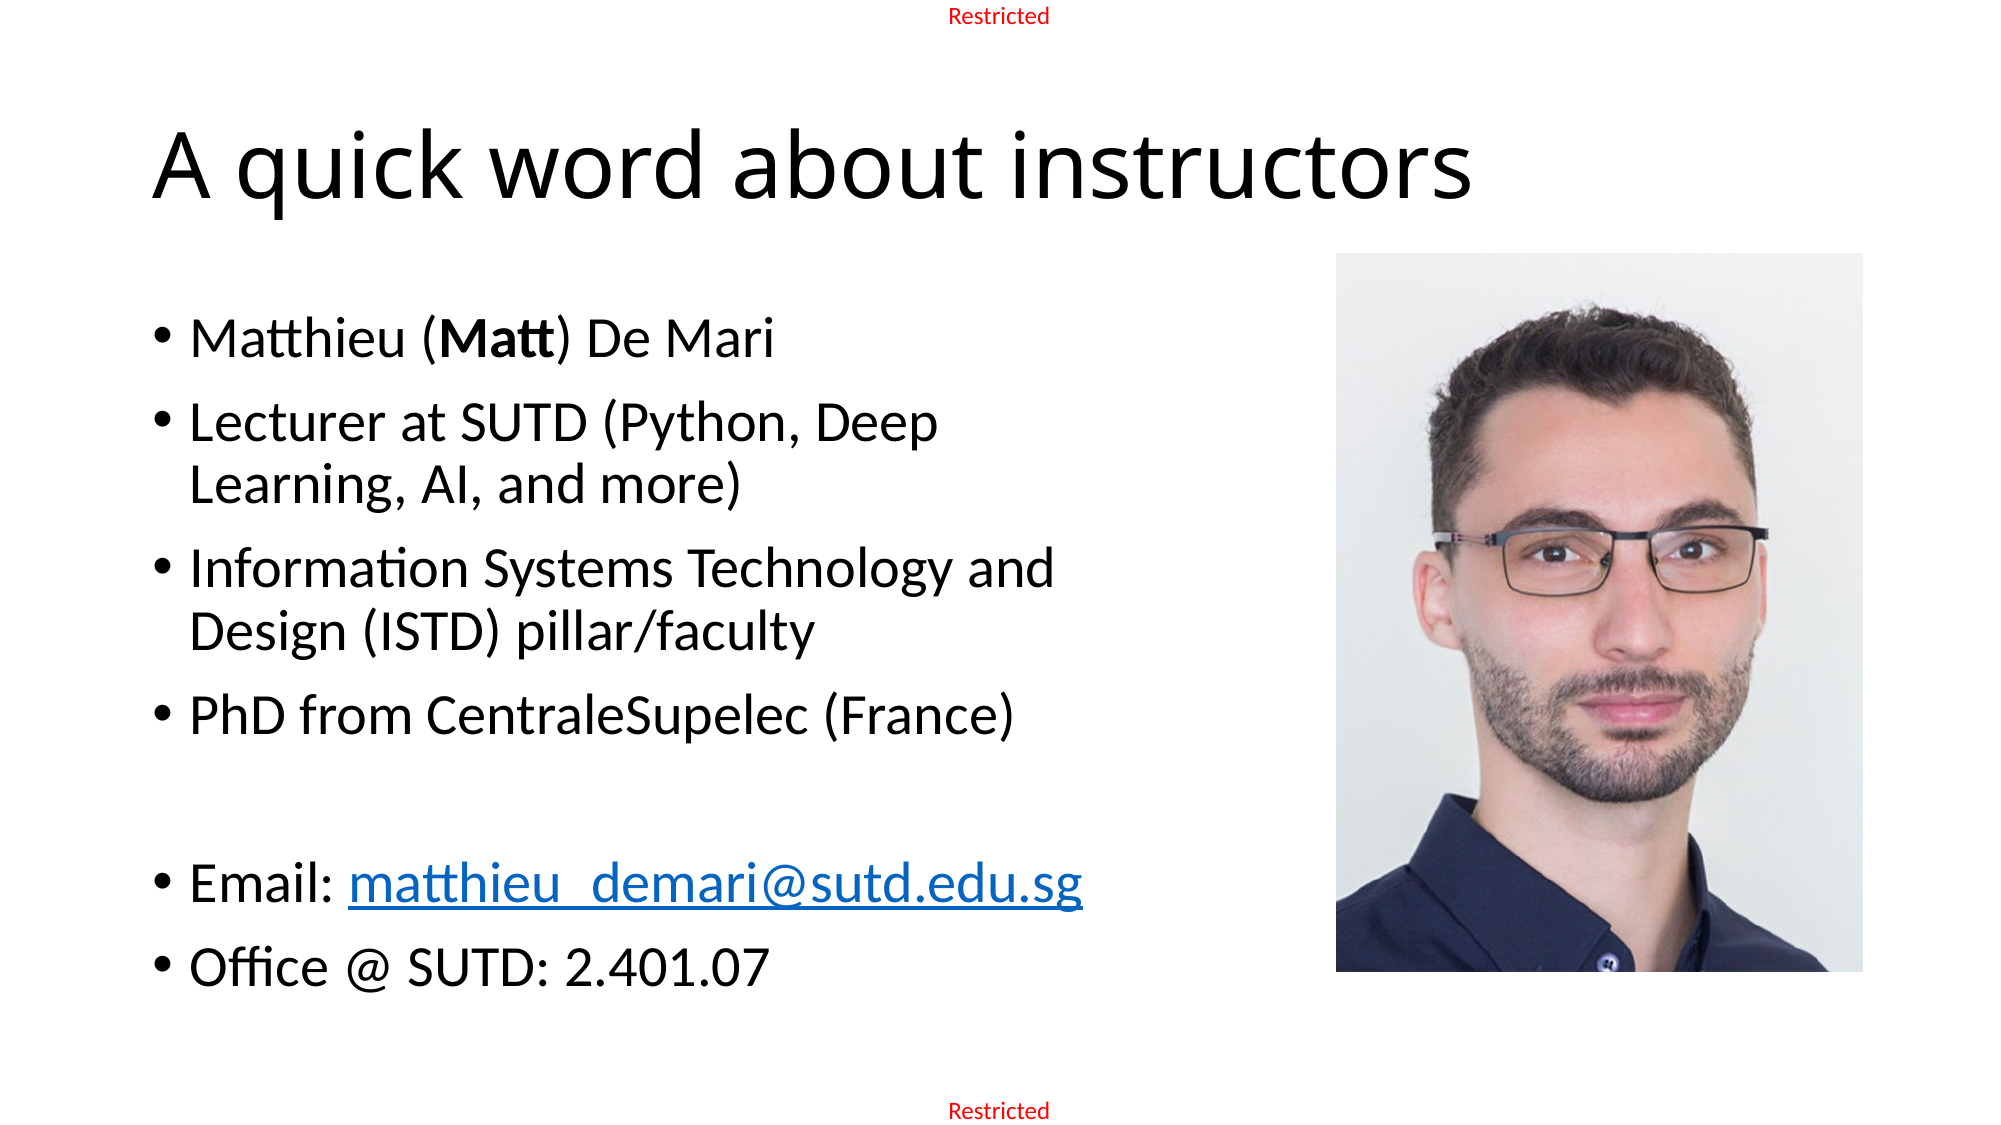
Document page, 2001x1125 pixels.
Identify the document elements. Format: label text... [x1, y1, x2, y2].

title A quick word about instructors [137, 59, 1863, 278]
picture [1335, 253, 1863, 972]
list Matthieu (Matt) De Mari Lecturer at SUTD (Python, Deep Learning, AI, and more) Information Systems Technology and Design (ISTD) pillar/faculty PhD from CentraleSupelec (France) Email: matthieu_demari@sutd.edu.sg Office @ SUTD: 2.401.07 [137, 299, 1140, 1113]
